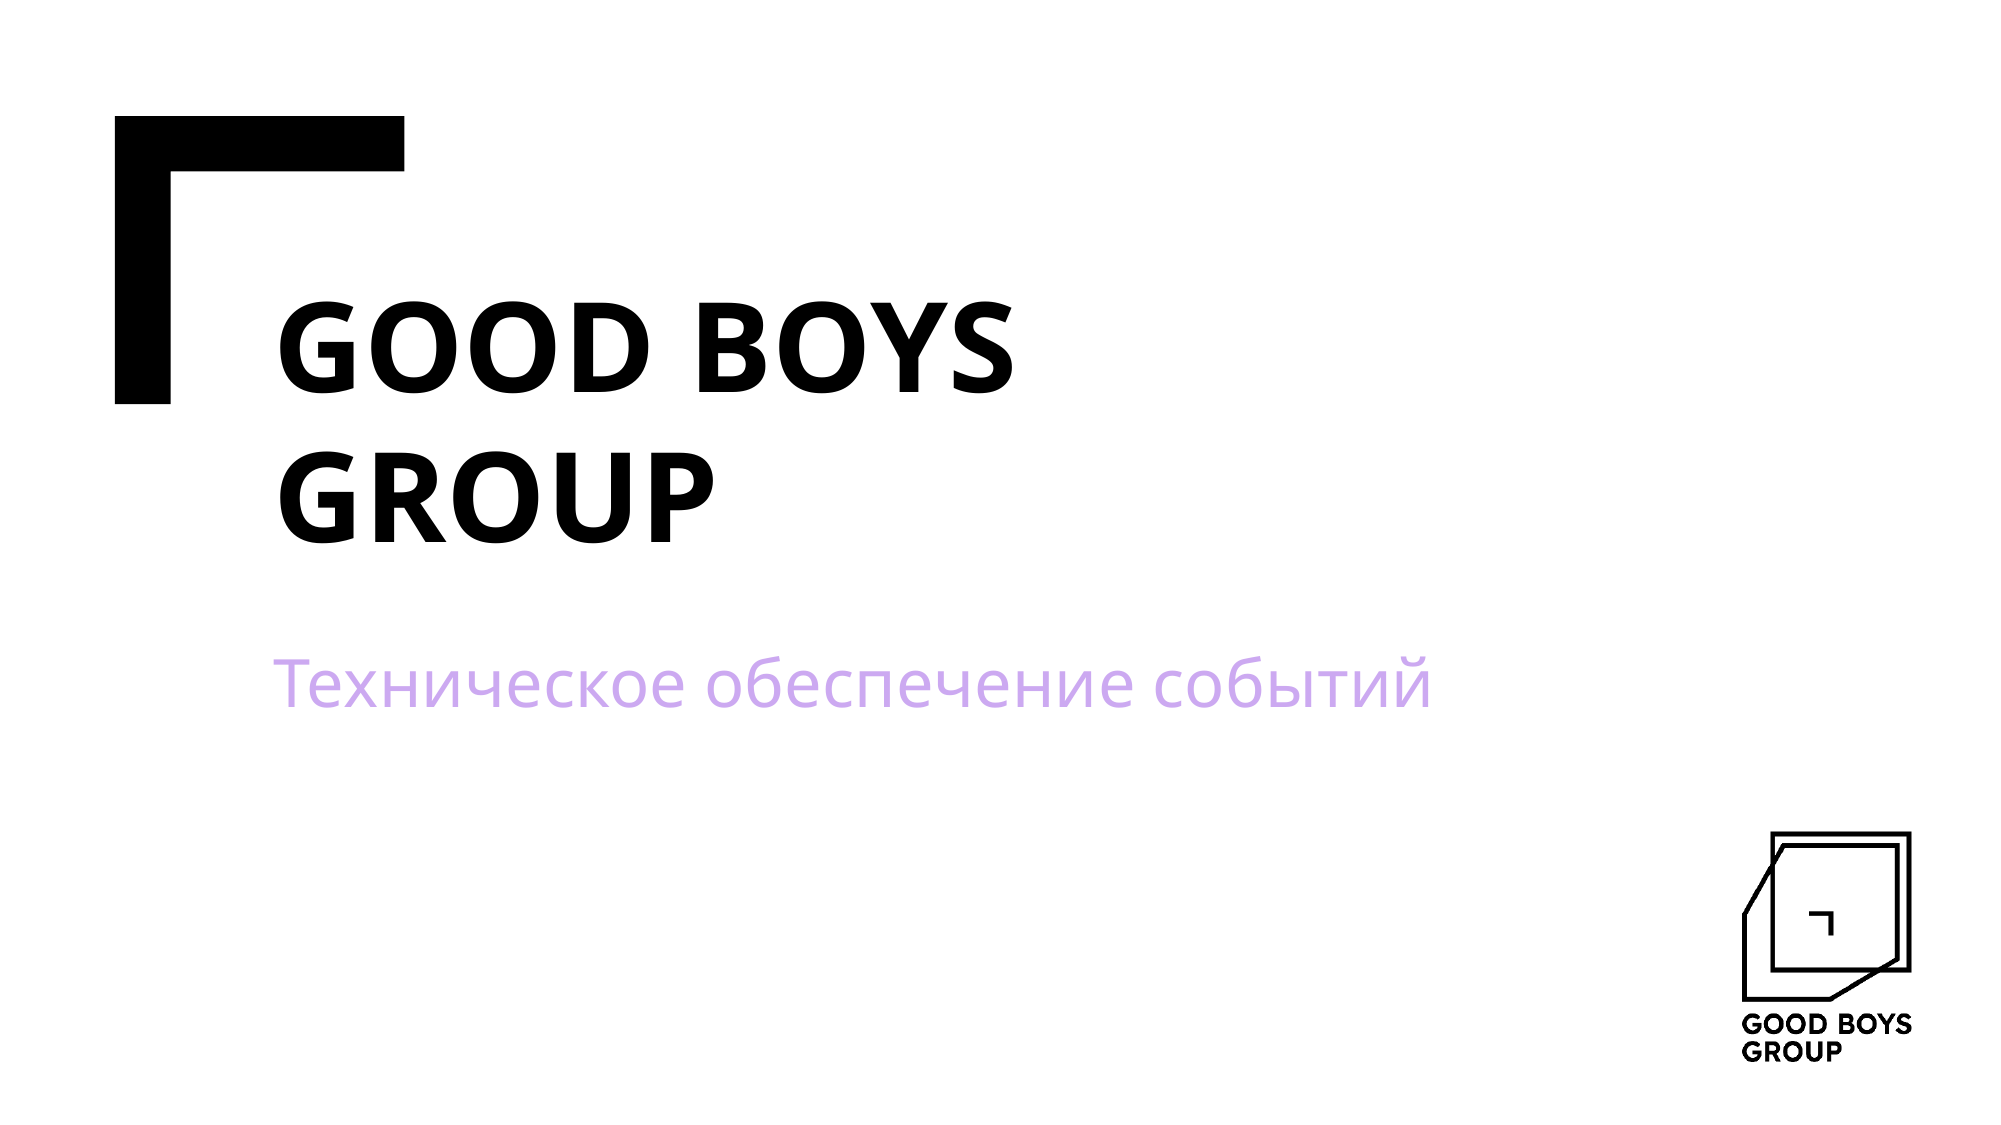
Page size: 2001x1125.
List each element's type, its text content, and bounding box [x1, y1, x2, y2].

picture [113, 116, 405, 405]
text_box Техническое обеспечение событий [259, 633, 1546, 729]
text_box GOOD BOYS GROUP [259, 260, 1546, 633]
picture [1718, 804, 1935, 1089]
